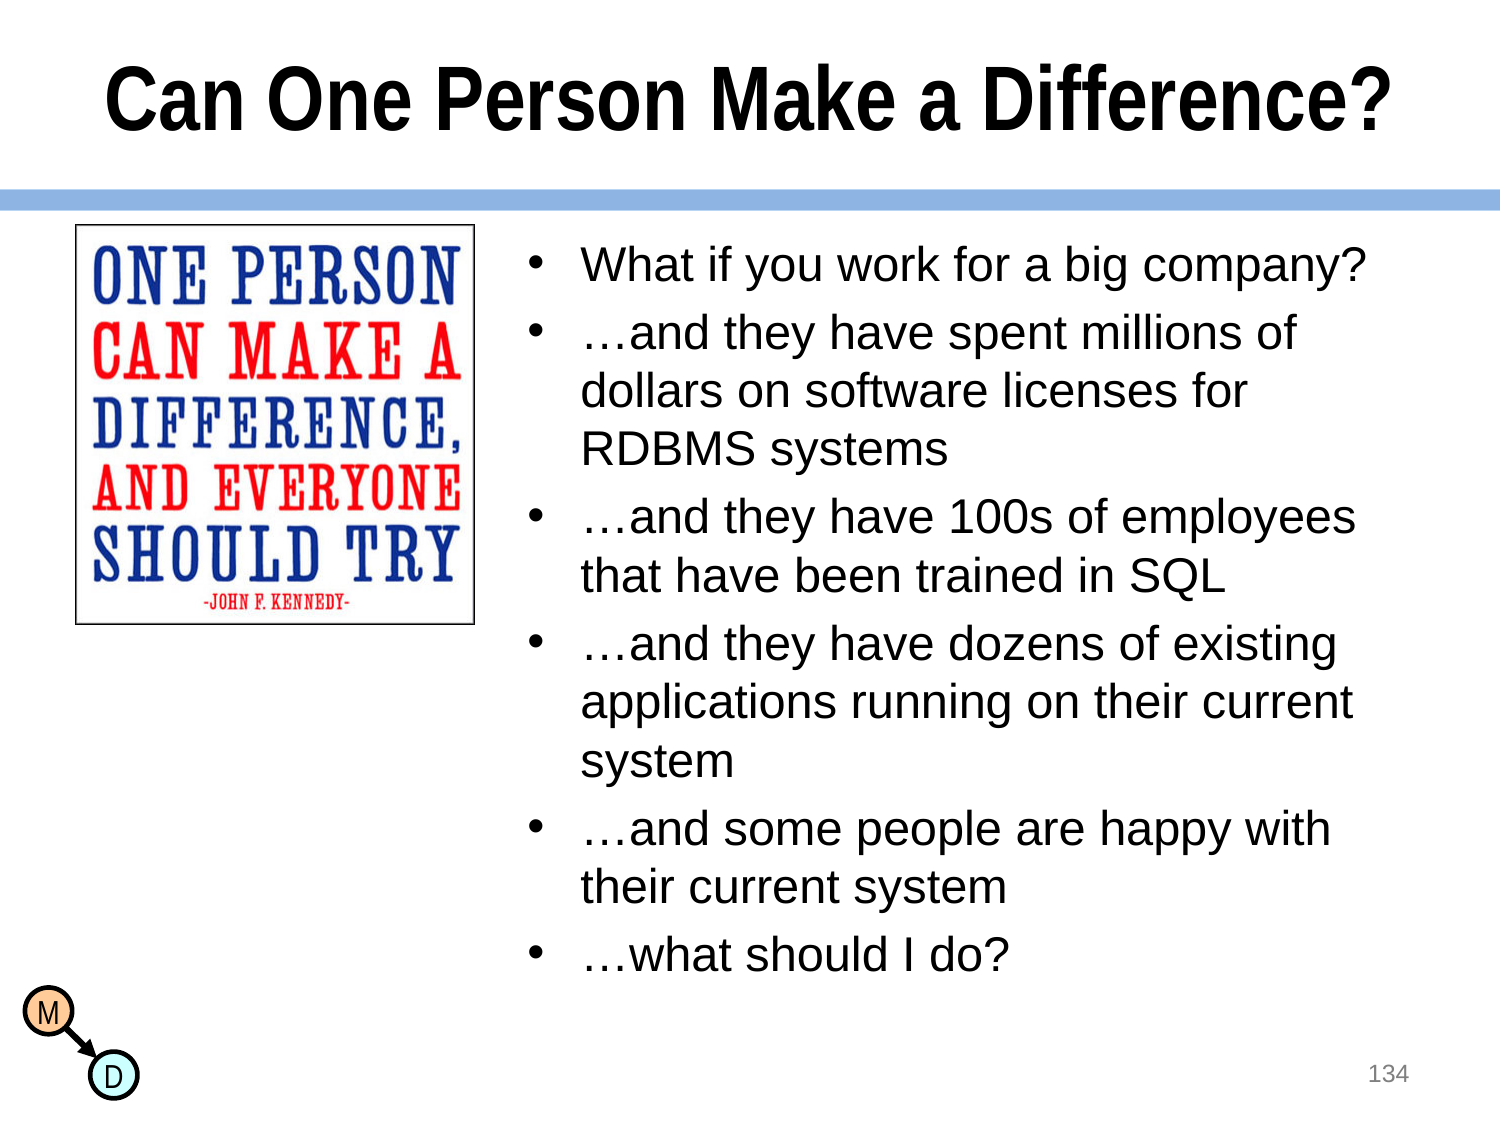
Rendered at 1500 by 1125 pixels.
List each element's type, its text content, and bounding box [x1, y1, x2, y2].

slide_number 134 [1337, 1042, 1425, 1103]
picture [74, 224, 476, 626]
list What if you work for a big company? …and they have spent millions of dollars on software licenses for RDBMS systems …and they have 100s of employees that have been trained in SQL …and they have dozens of existing applications running on their current system …and some people are happy with their current system …what should I do? [512, 224, 1425, 1005]
title Can One Person Make a Difference? [75, 0, 1425, 188]
